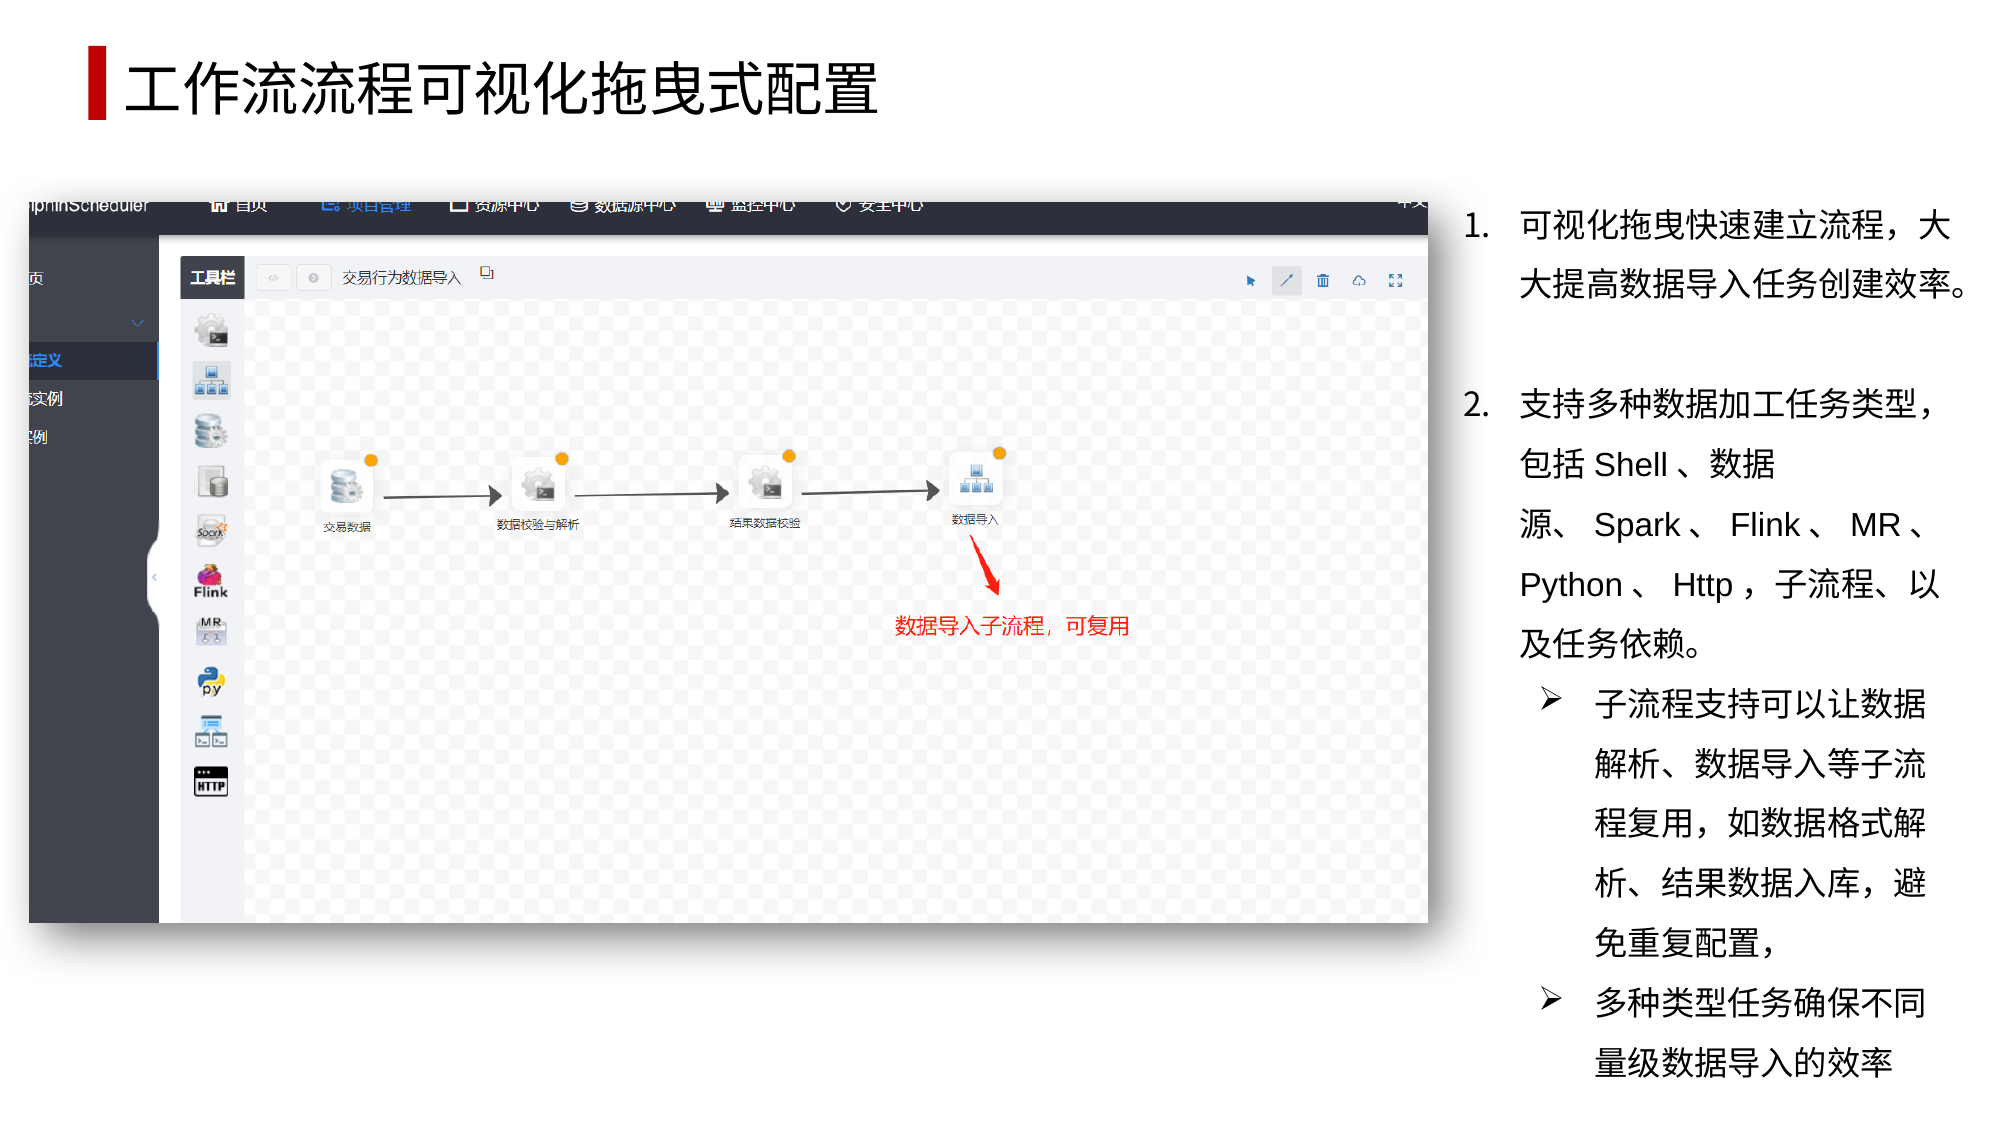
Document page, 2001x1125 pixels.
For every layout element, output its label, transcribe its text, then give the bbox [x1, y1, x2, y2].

title 工作流流程可视化拖曳式配置 [109, 52, 1835, 150]
text_box [88, 45, 107, 120]
text_box 可视化拖曳快速建立流程，大大提高数据导入任务创建效率。 支持多种数据加工任务类型，包括Shell、数据源、Spark、Flink、MR、Python、Http，子流程、以及任务依赖。 子流程支持可以让数据解析、数据导入等子流程复用，如数据格式解析、结果数据入库，避免重复配置， 多种类型任务确保不同量级数据导入的效率 [1448, 176, 1971, 1125]
picture [29, 202, 1428, 923]
